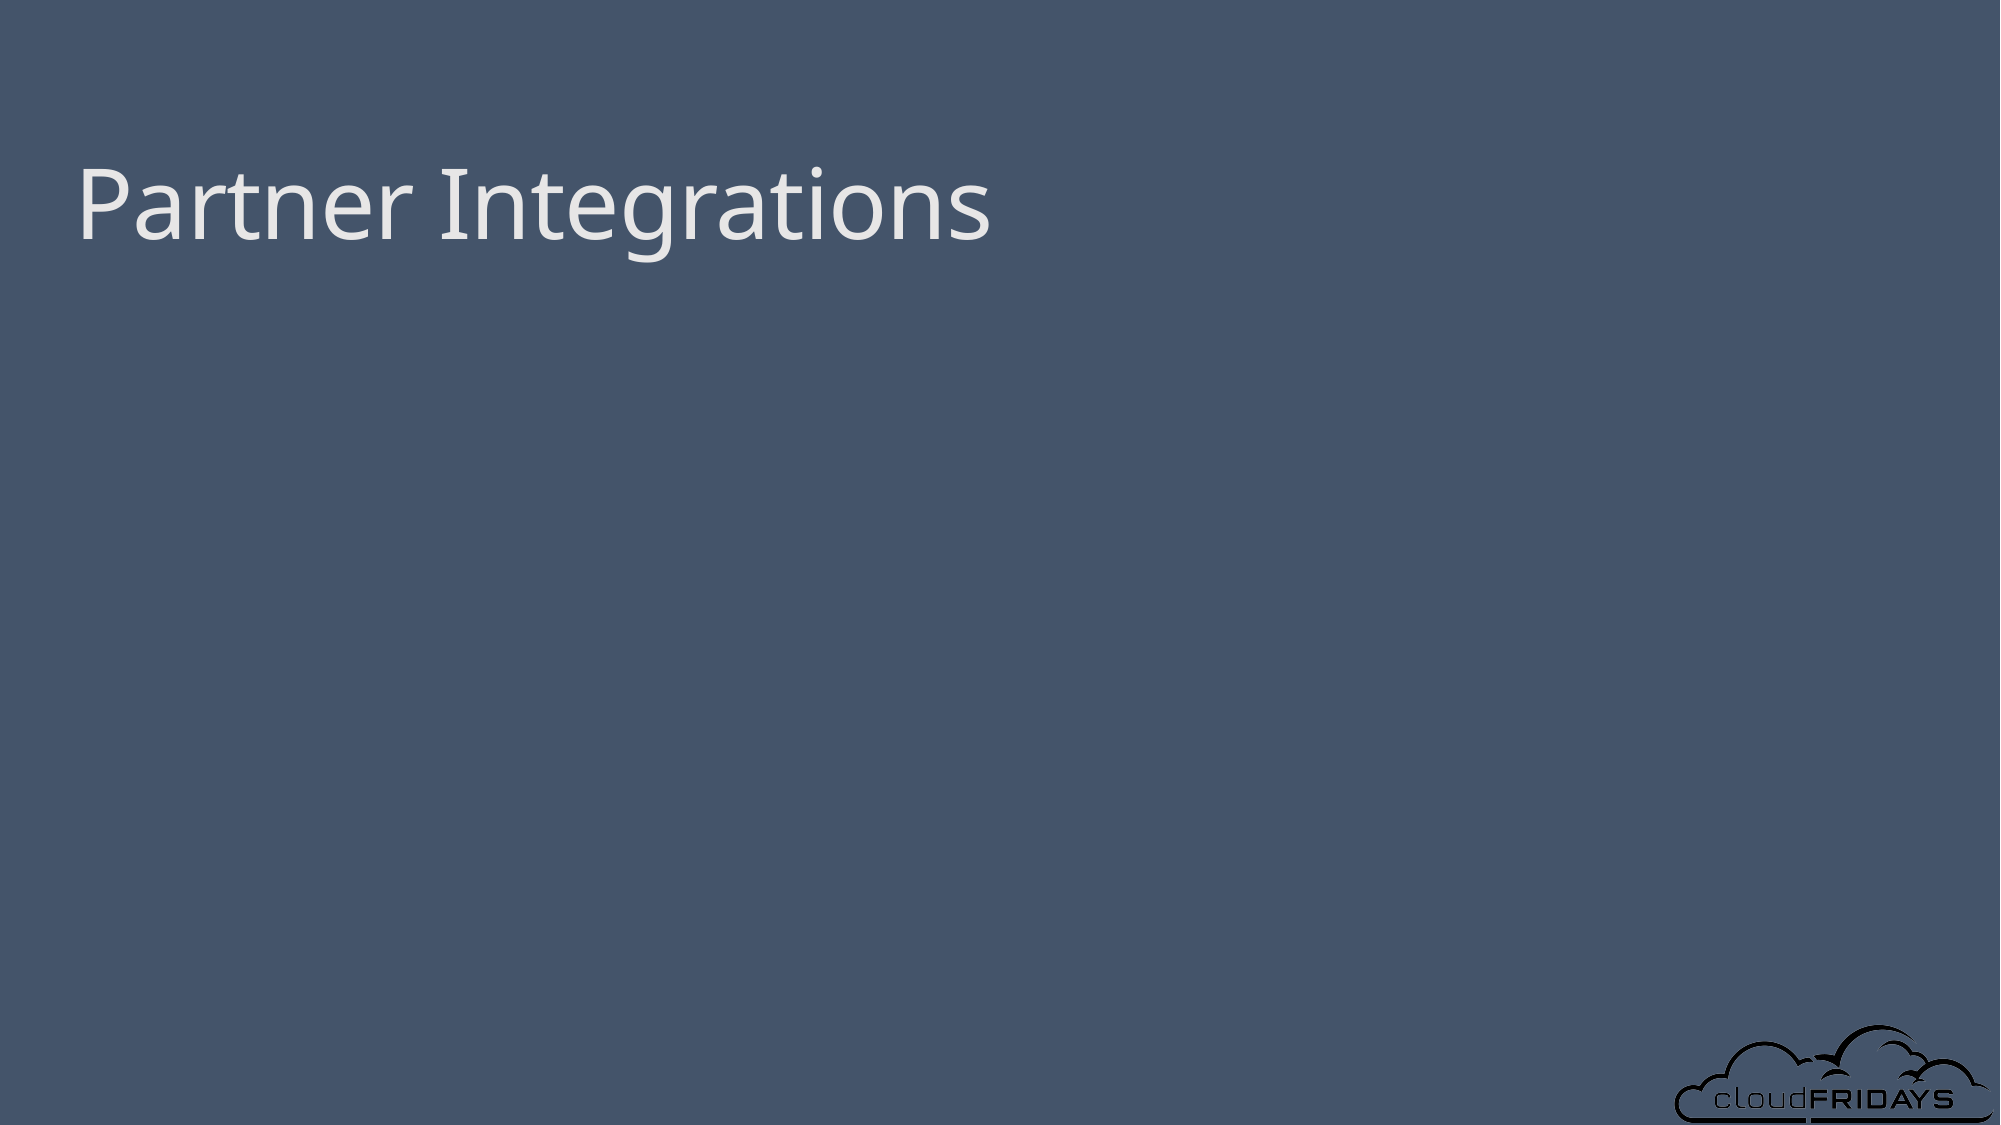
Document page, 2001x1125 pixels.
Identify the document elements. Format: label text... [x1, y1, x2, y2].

picture [1650, 1013, 2001, 1125]
title Partner Integrations [74, 154, 1298, 739]
